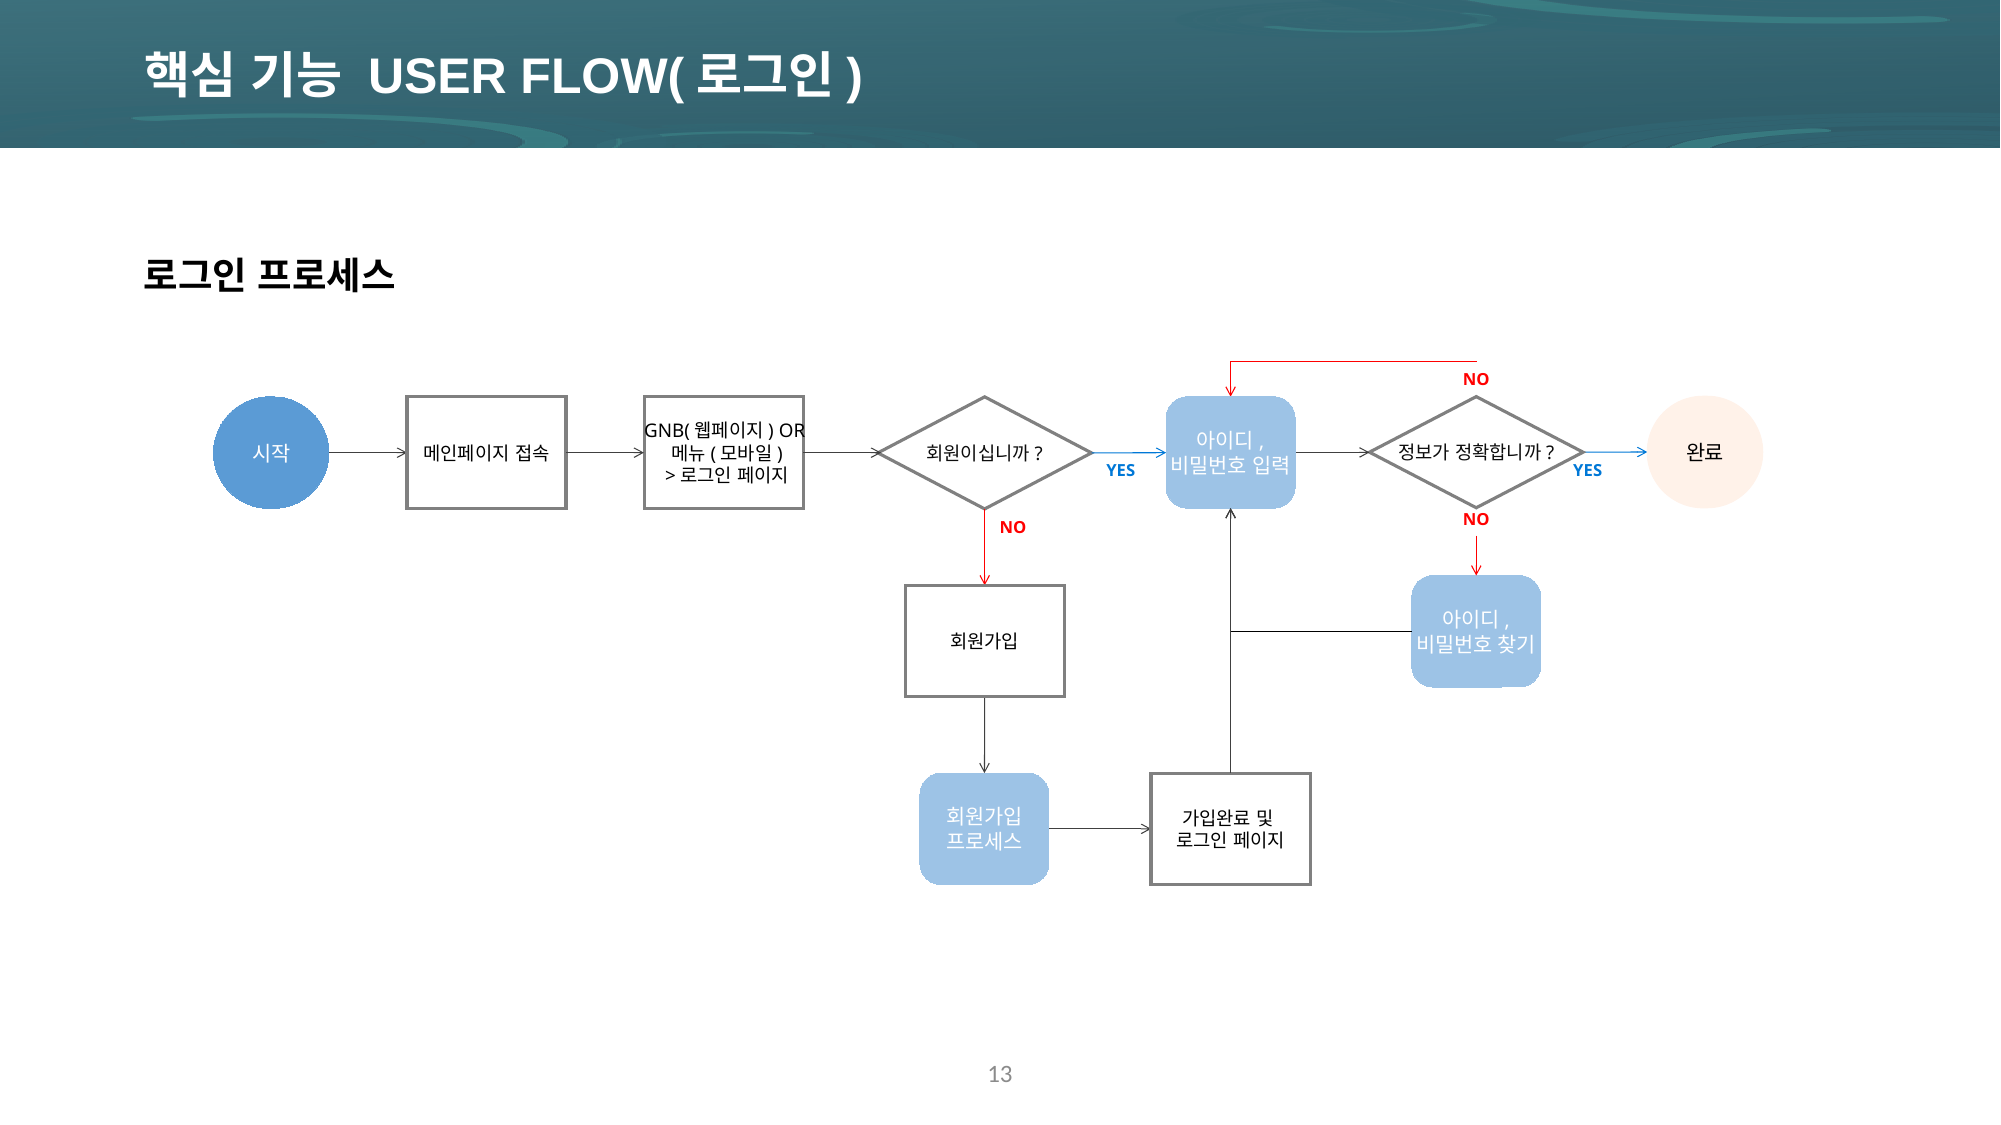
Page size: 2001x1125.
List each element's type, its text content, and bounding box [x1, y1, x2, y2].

slide_number 13 [774, 1042, 1225, 1103]
text_box GNB(웹페이지) OR 메뉴(모바일) >로그인 페이지 [643, 396, 804, 509]
text_box 회원가입 [904, 584, 1065, 698]
text_box 로그인 프로세스 [129, 244, 492, 304]
text_box 회원가입 프로세스 [919, 773, 1049, 885]
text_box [1231, 508, 1412, 632]
text_box 아이디, 비밀번호 입력 [1166, 396, 1296, 509]
text_box 정보가 정확합니까? [1372, 395, 1584, 500]
text_box YES [1558, 453, 1618, 487]
text_box 핵심 기능 USER FLOW(로그인) [129, 35, 1017, 111]
text_box NO [1448, 500, 1505, 536]
text_box YES [1091, 453, 1153, 488]
text_box 아이디, 비밀번호 찾기 [1411, 575, 1541, 688]
text_box NO [1448, 361, 1505, 396]
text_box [1335, 256, 1372, 502]
text_box 시작 [213, 396, 329, 509]
text_box 메인페이지 접속 [406, 396, 567, 509]
text_box NO [985, 509, 1046, 544]
text_box [0, 0, 2000, 149]
text_box 완료 [1646, 395, 1764, 509]
text_box 가입완료 및 로그인 페이지 [1150, 772, 1311, 886]
text_box 회원이십니까? [879, 395, 1093, 510]
